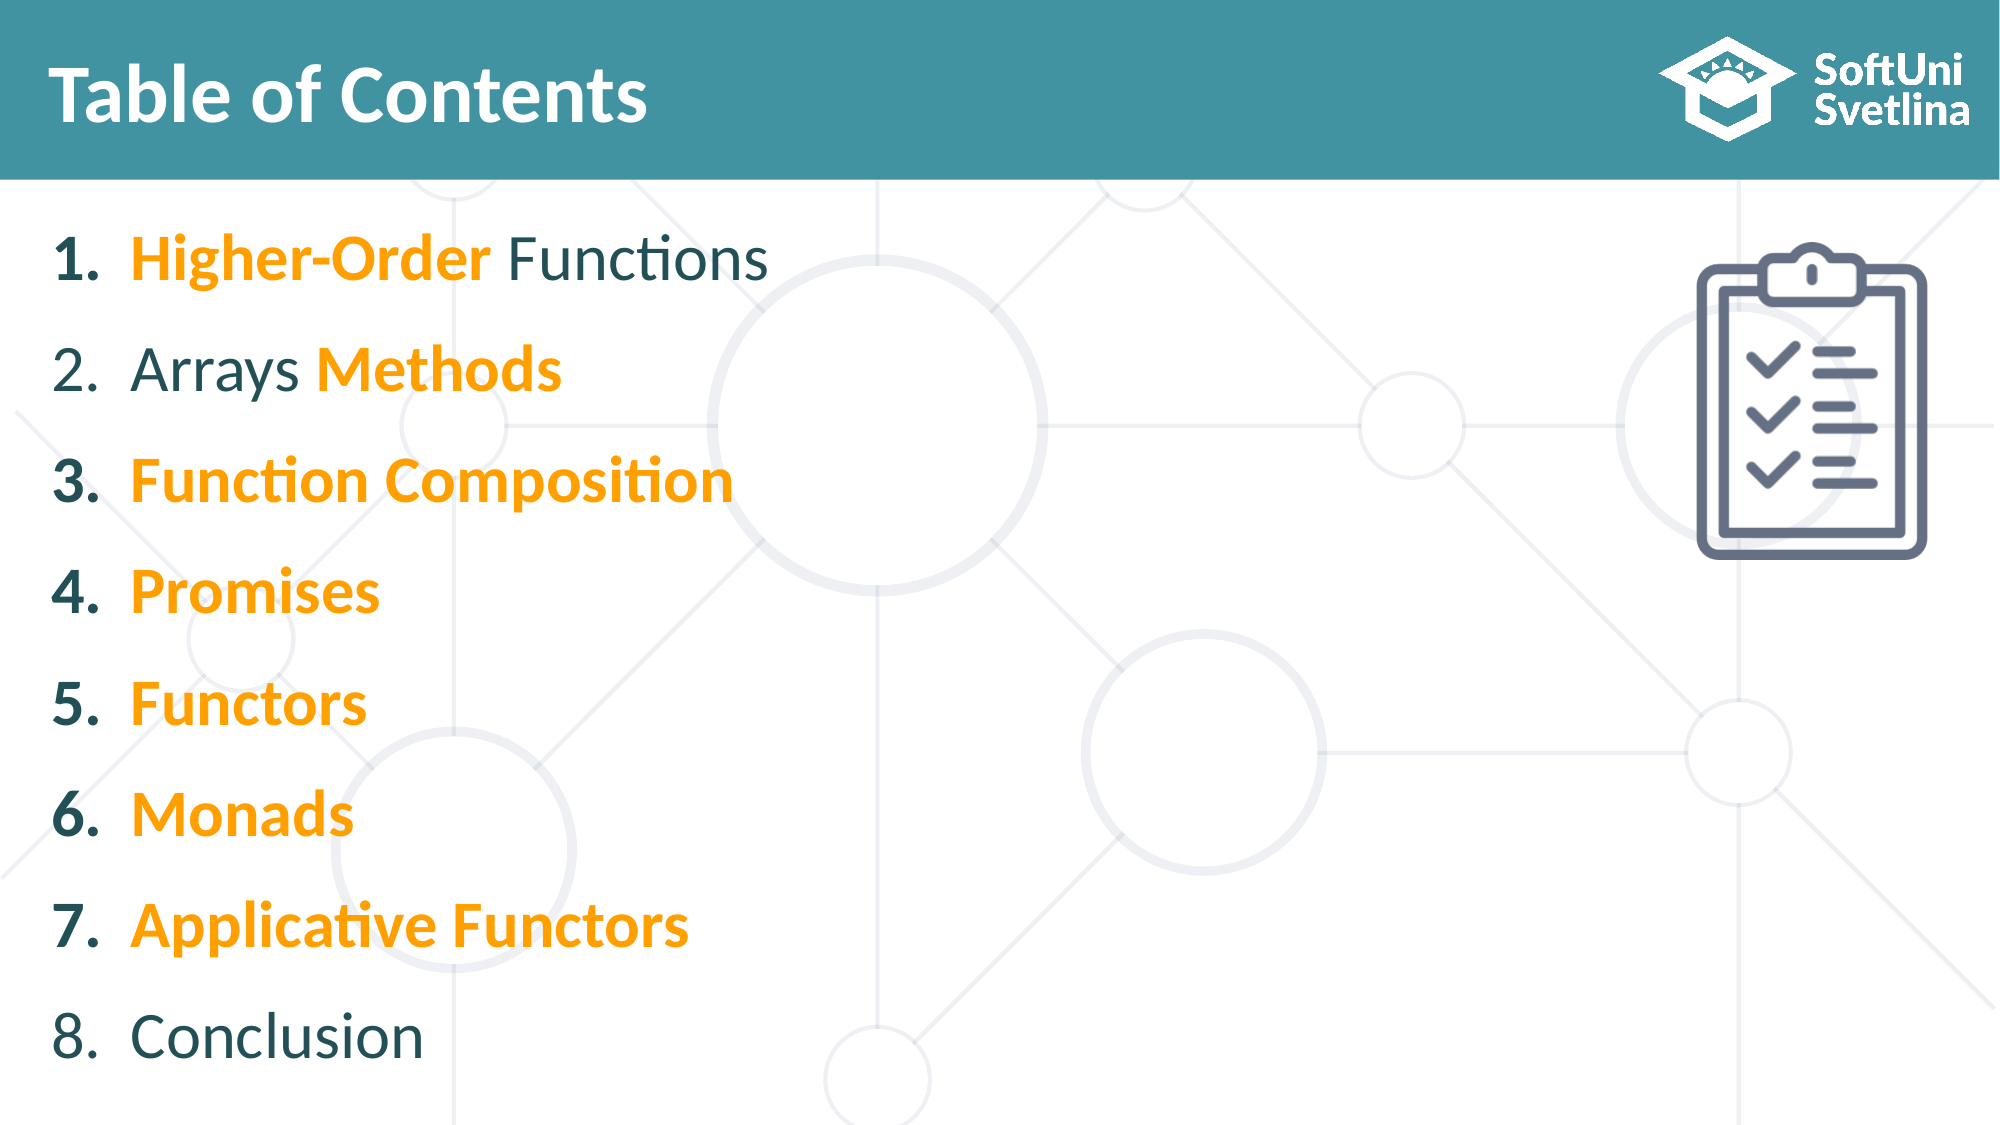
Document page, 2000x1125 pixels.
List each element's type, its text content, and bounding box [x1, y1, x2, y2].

title Table of Contents [31, 16, 1638, 162]
list Higher-Order Functions Arrays Methods Function Composition Promises Functors Monads Applicative Functors Conclusion [1732, 199, 1971, 1079]
text_box [32, 196, 1732, 1109]
picture [1653, 32, 1971, 146]
